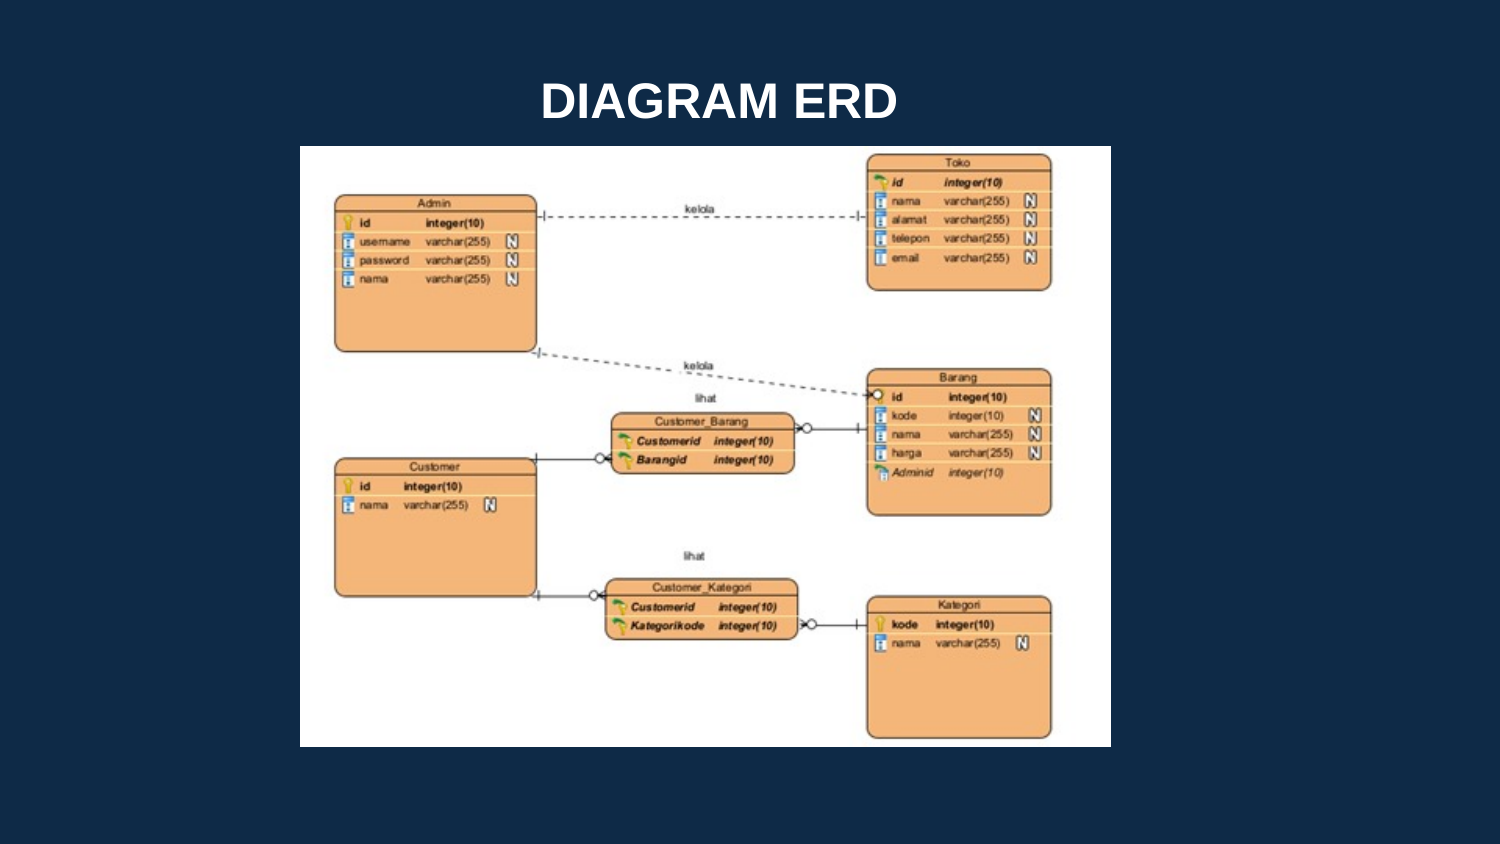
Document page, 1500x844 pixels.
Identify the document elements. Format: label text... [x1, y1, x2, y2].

picture [299, 146, 1112, 748]
title DIAGRAM ERD [141, 53, 1298, 133]
